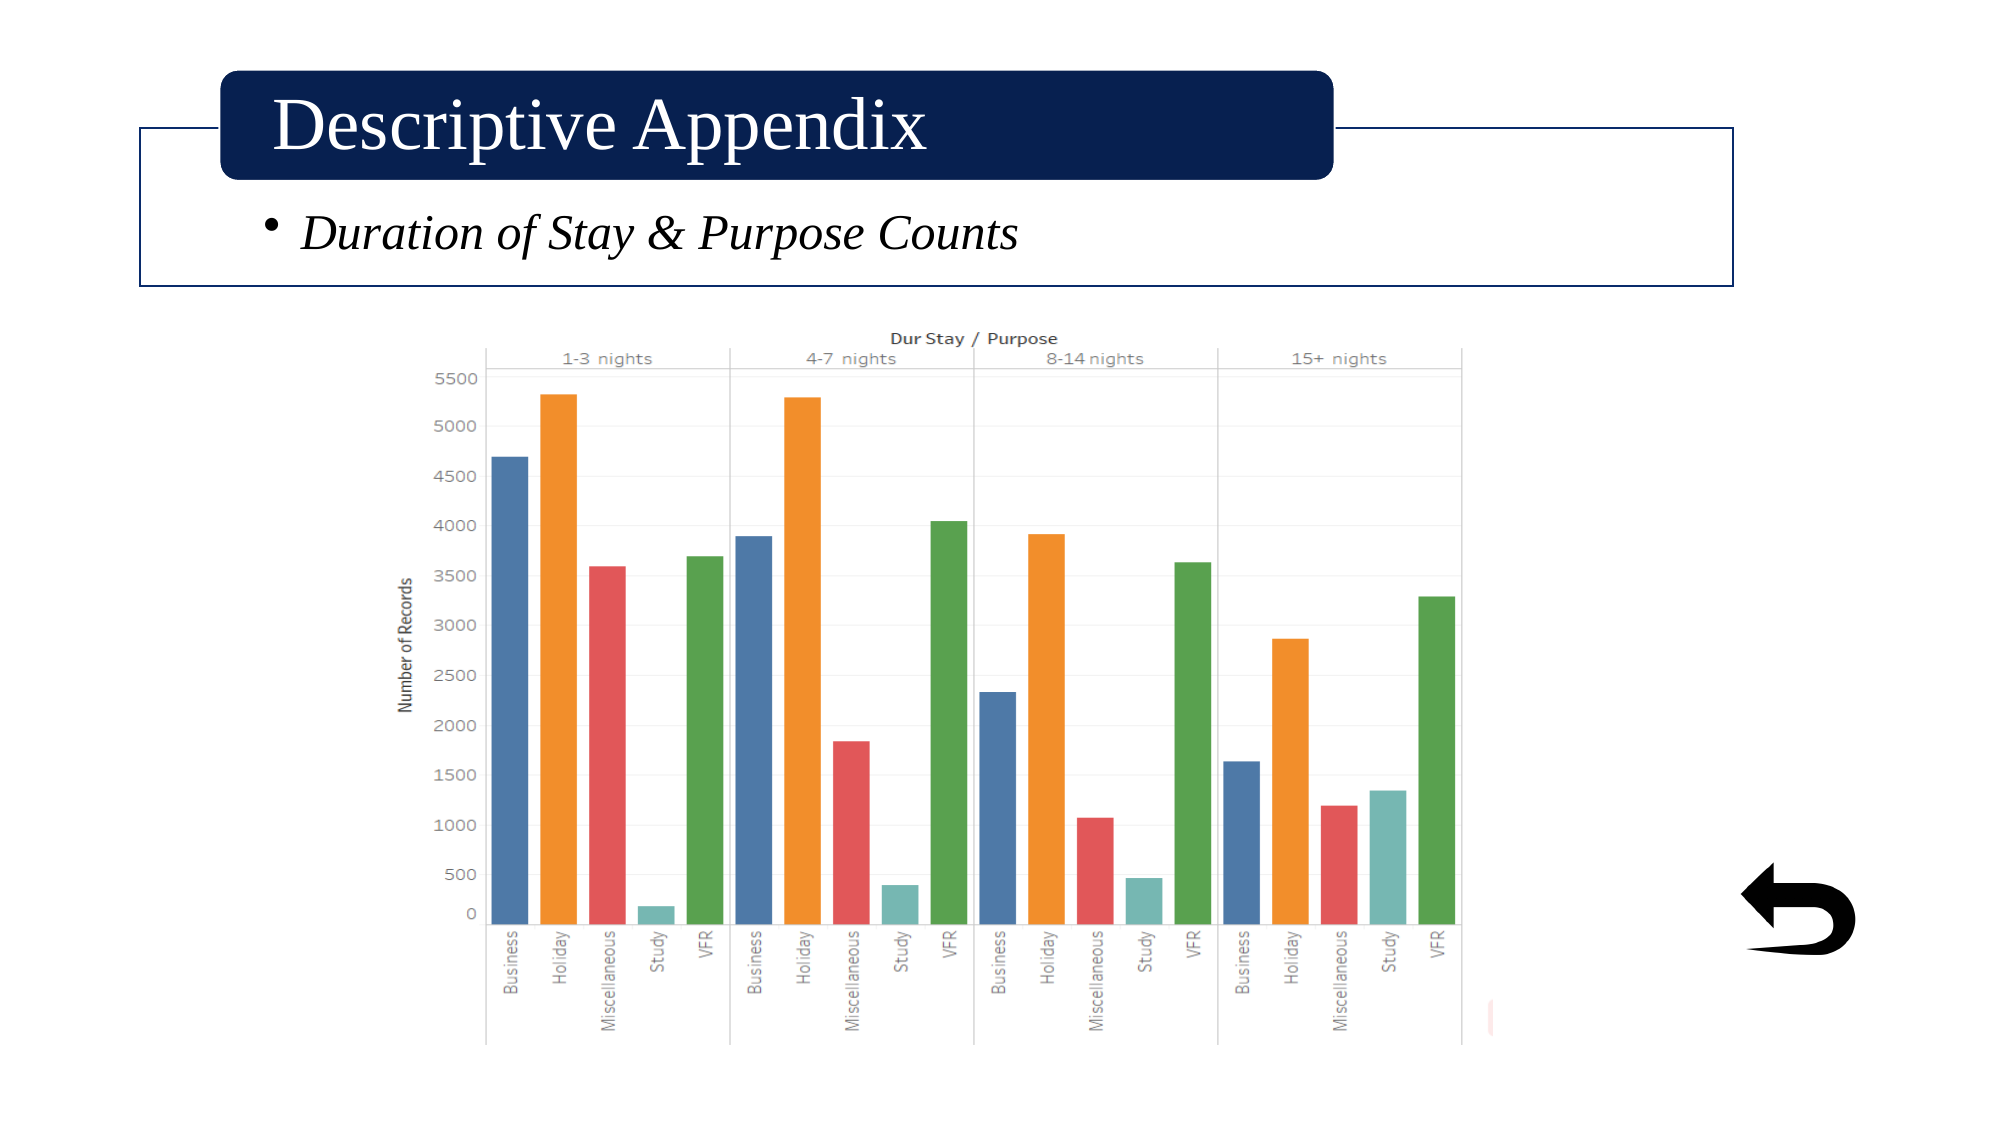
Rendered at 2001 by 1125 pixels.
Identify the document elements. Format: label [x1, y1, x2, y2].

picture [388, 325, 1493, 1053]
text_box [139, 66, 1733, 286]
picture [1732, 843, 1865, 975]
